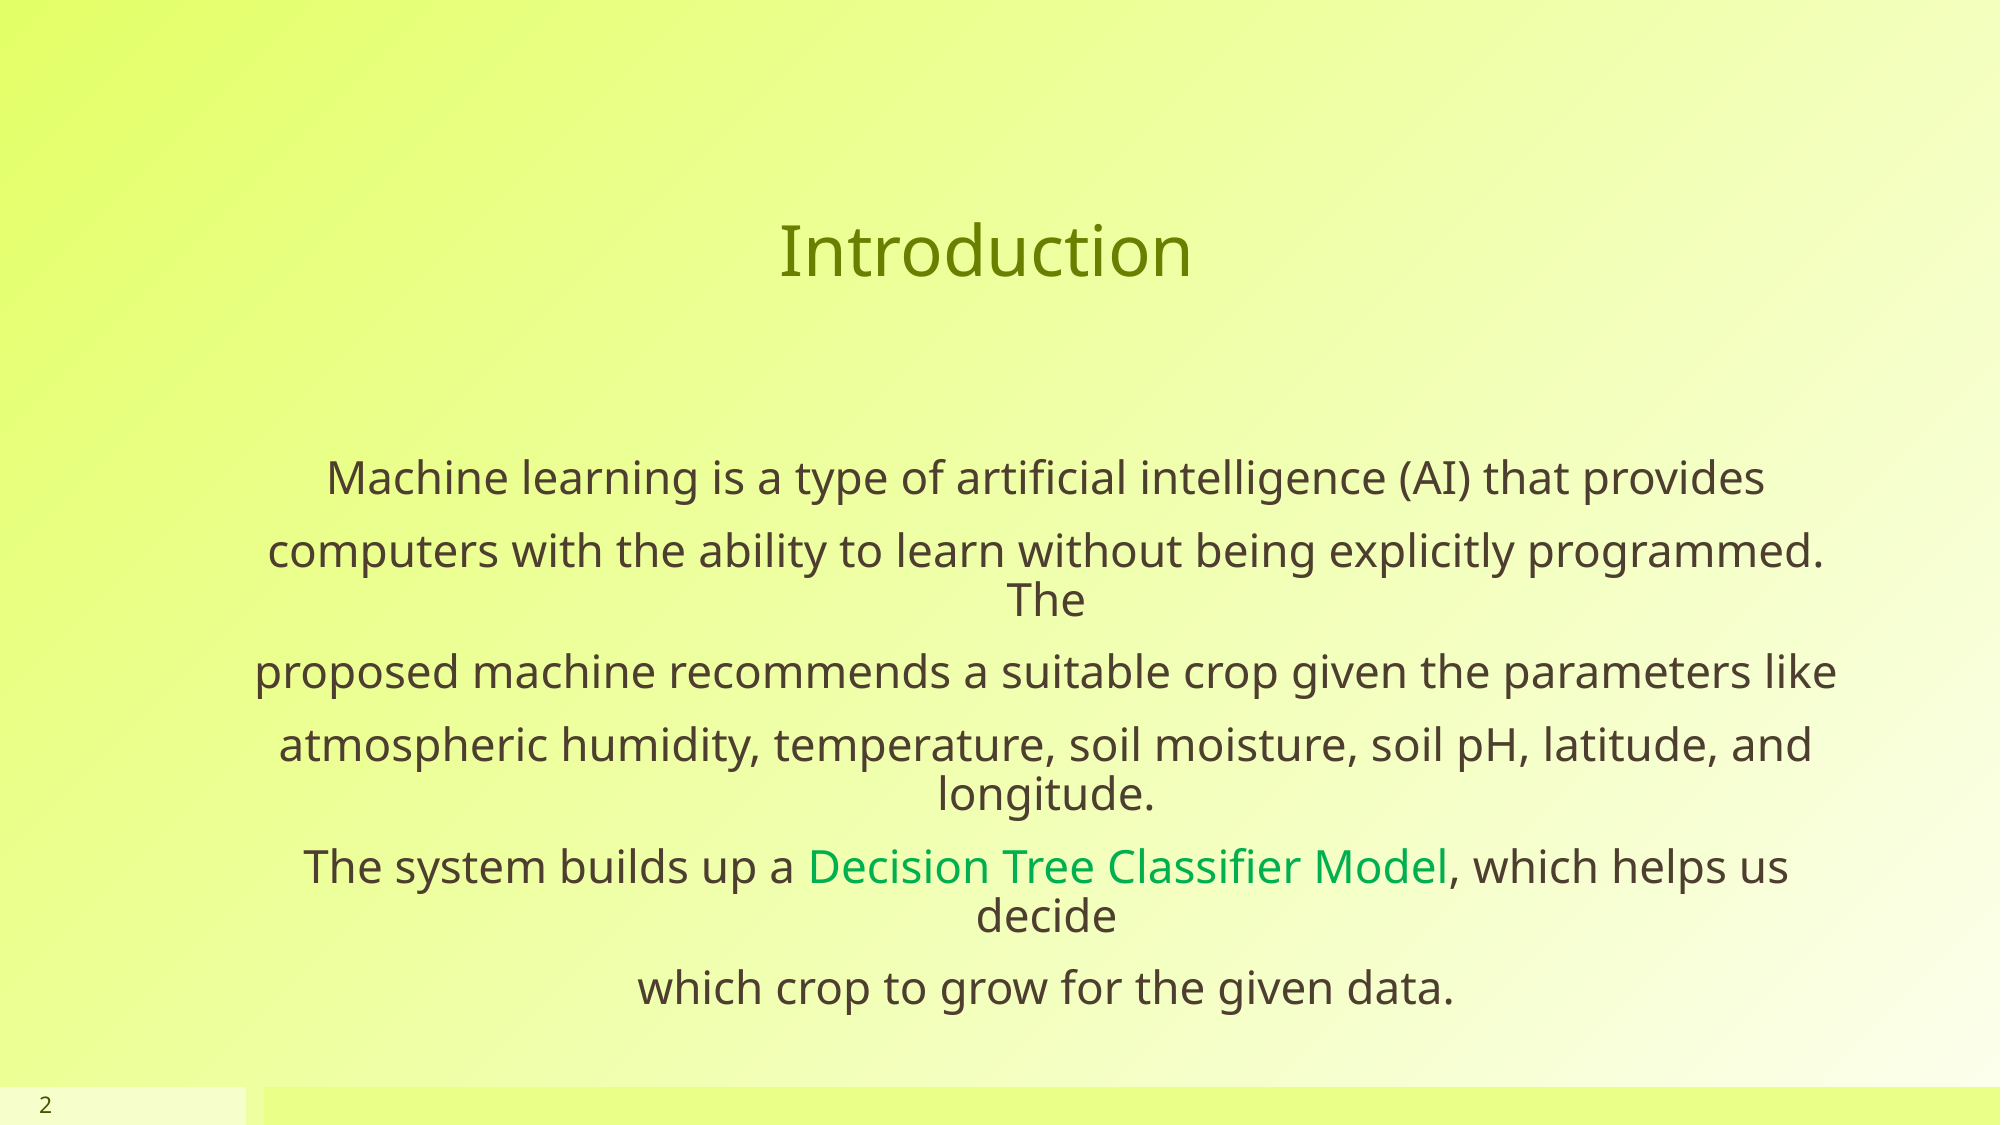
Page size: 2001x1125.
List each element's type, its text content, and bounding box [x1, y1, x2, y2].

slide_number 2 [0, 1087, 68, 1125]
list Machine learning is a type of artificial intelligence (AI) that provides computers with the ability to learn without being explicitly programmed. The proposed machine recommends a suitable crop given the parameters like atmospheric humidity, temperature, soil moisture, soil pH, latitude, and longitude. The system builds up a Decision Tree Classifier Model, which helps us decide which crop to grow for the given data. [231, 297, 1862, 1025]
title Introduction [218, 103, 1756, 298]
